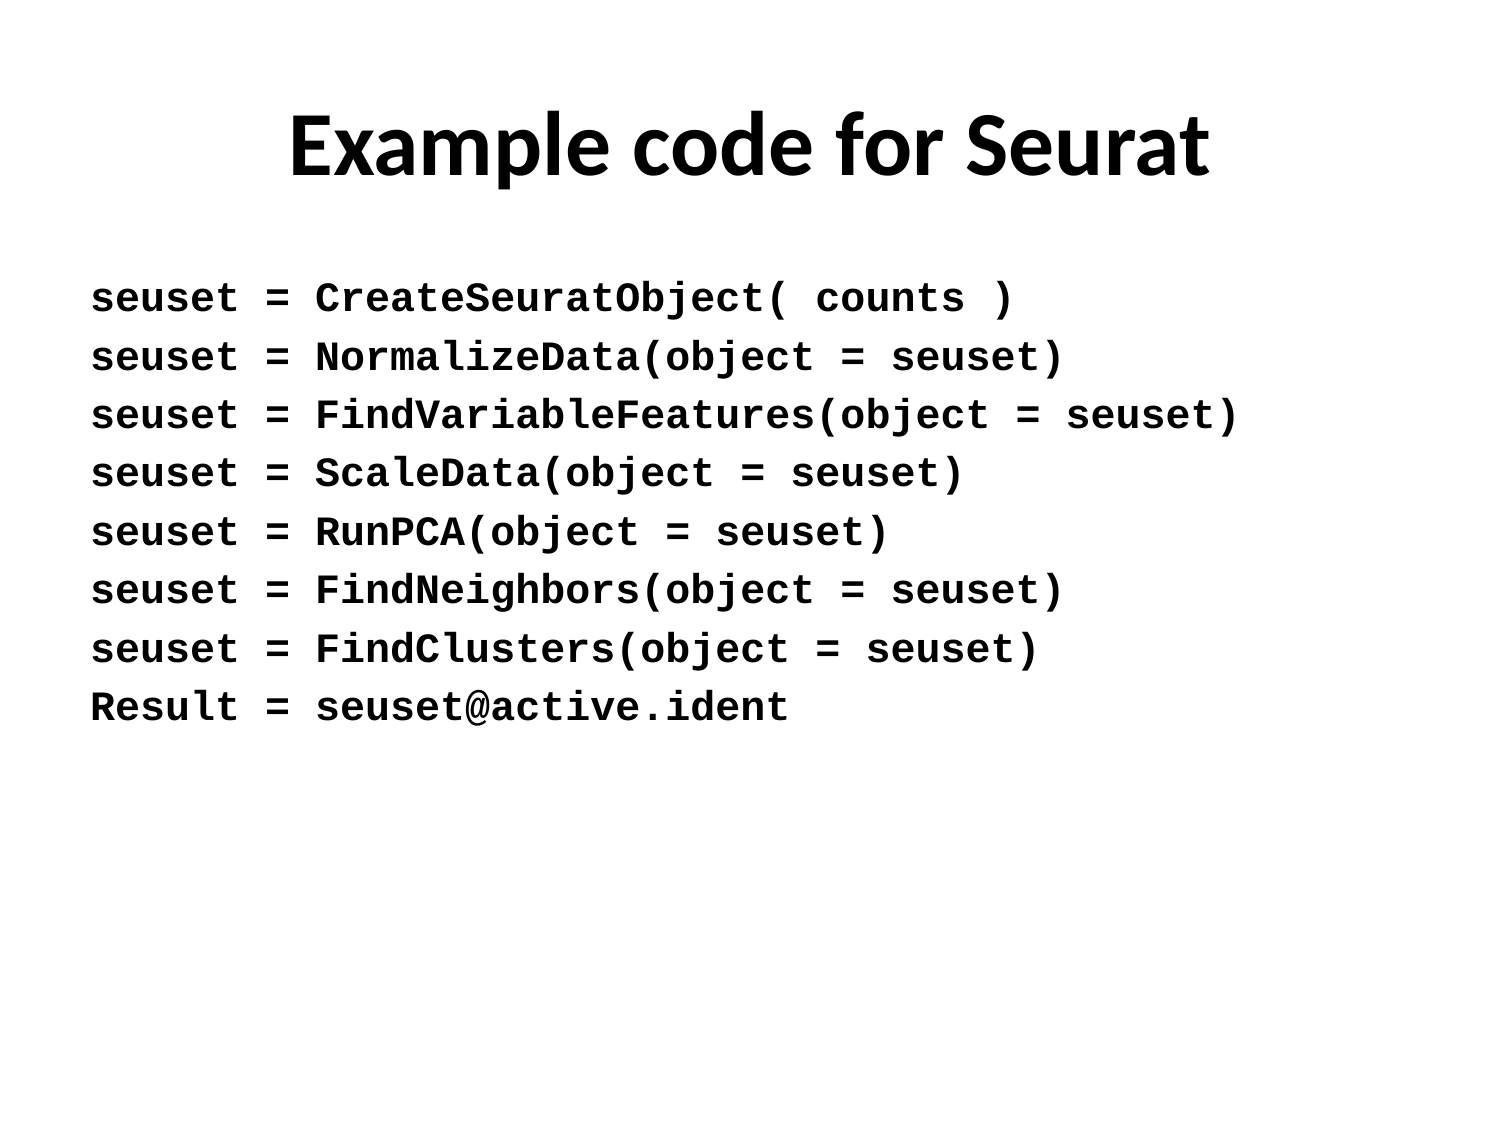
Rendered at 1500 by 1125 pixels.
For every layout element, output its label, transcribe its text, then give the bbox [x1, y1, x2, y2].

title Example code for Seurat [75, 45, 1425, 233]
list seuset = CreateSeuratObject( counts ) seuset = NormalizeData(object = seuset) seuset = FindVariableFeatures(object = seuset) seuset = ScaleData(object = seuset) seuset = RunPCA(object = seuset) seuset = FindNeighbors(object = seuset) seuset = FindClusters(object = seuset) Result = seuset@active.ident [75, 262, 1425, 1005]
